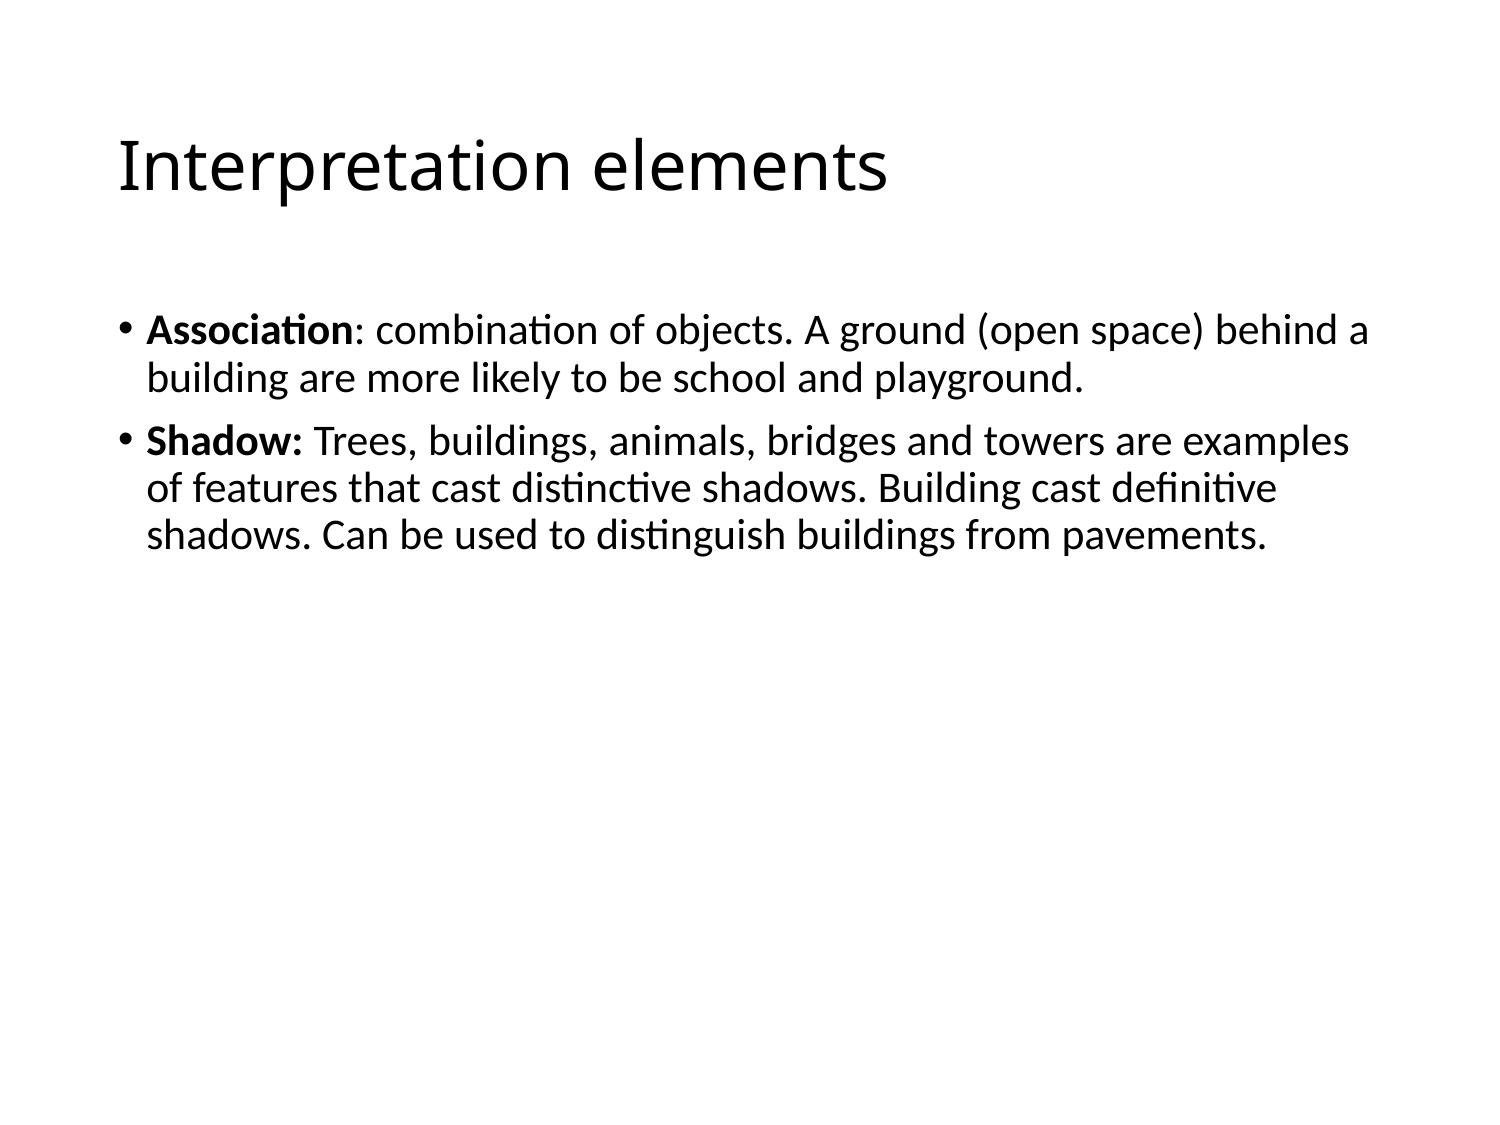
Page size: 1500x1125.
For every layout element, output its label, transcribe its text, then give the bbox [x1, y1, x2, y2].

title Interpretation elements [103, 59, 1397, 278]
list Association: combination of objects. A ground (open space) behind a building are more likely to be school and playground. Shadow: Trees, buildings, animals, bridges and towers are examples of features that cast distinctive shadows. Building cast definitive shadows. Can be used to distinguish buildings from pavements. [103, 299, 1397, 1014]
